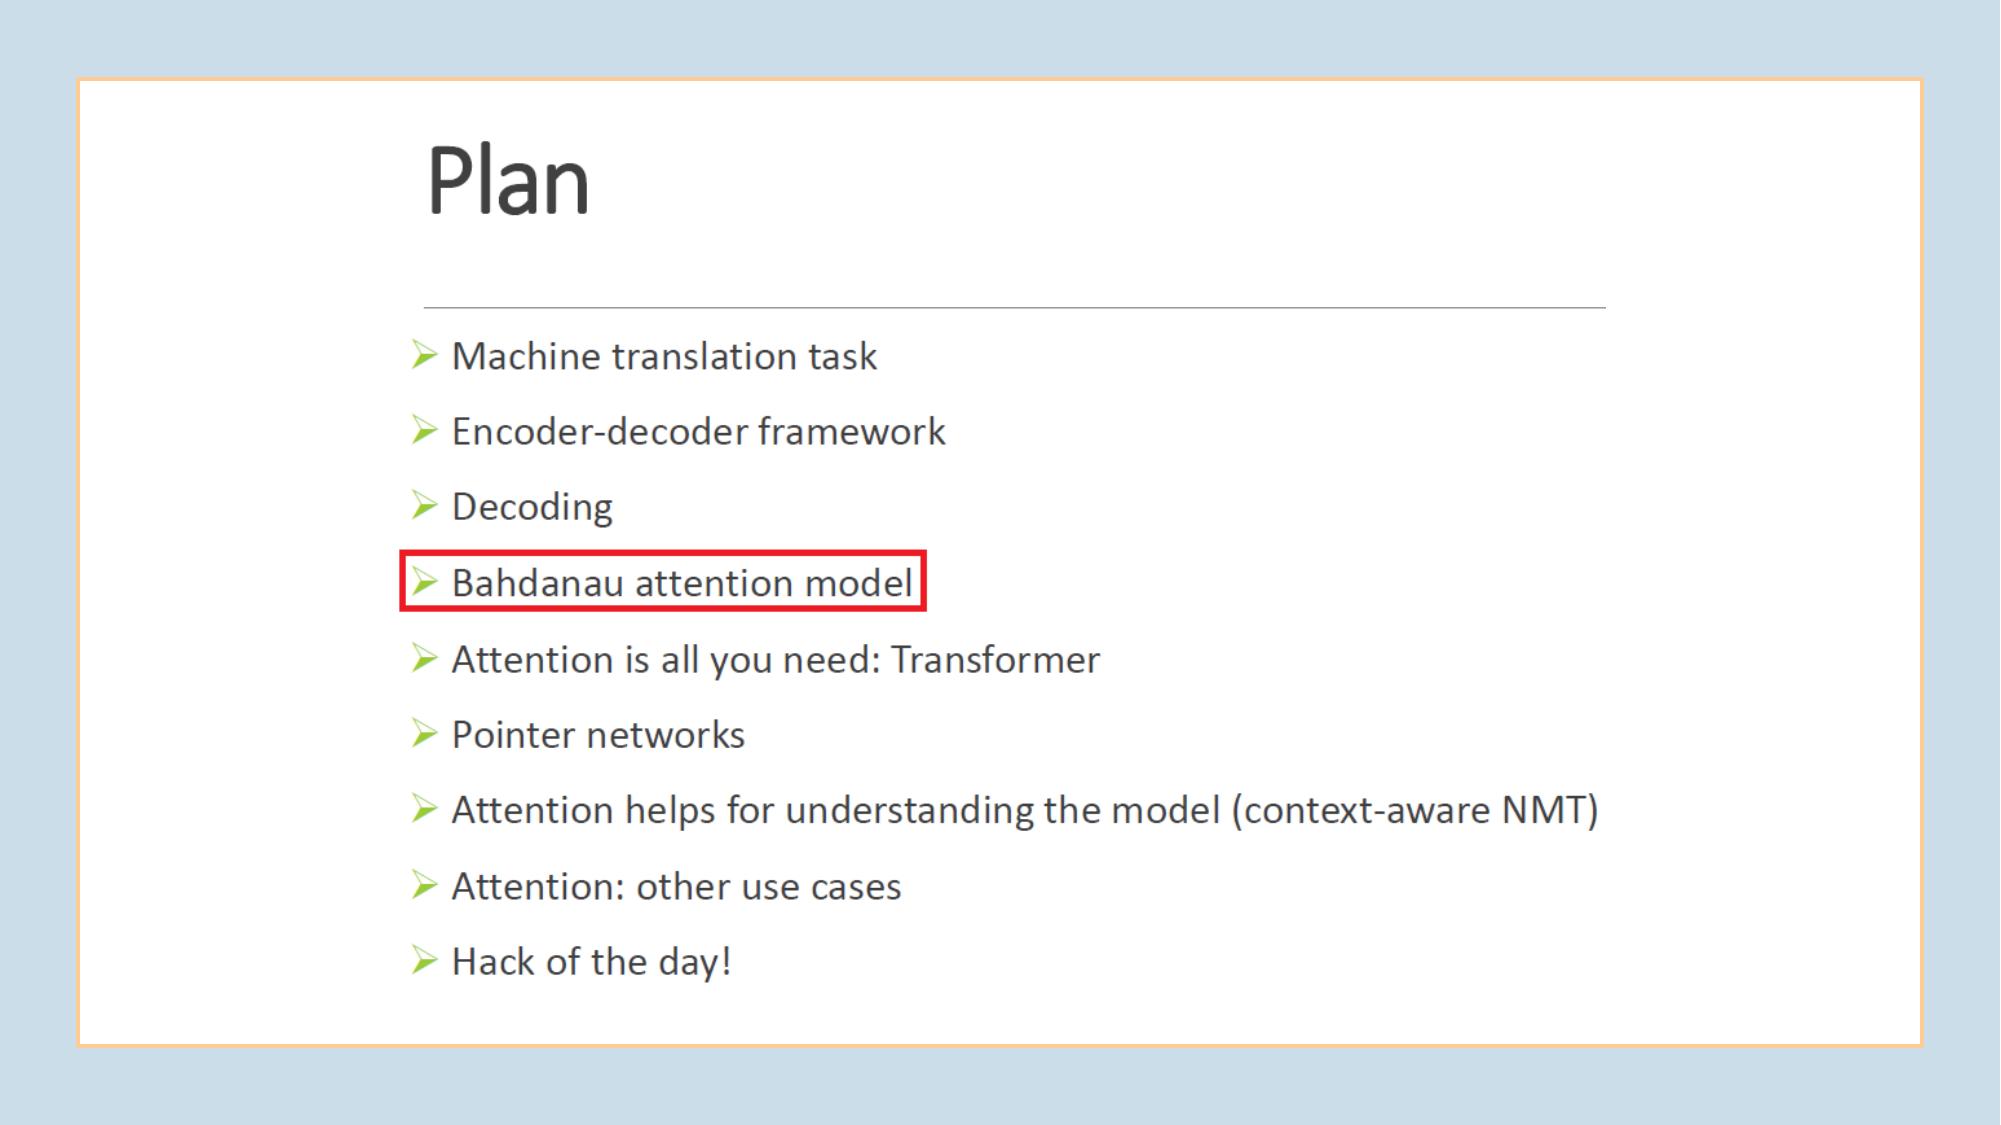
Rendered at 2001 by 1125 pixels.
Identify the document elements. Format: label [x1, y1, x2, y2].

picture [392, 130, 1607, 994]
text_box [77, 77, 1923, 1048]
text_box [0, 0, 2000, 1125]
